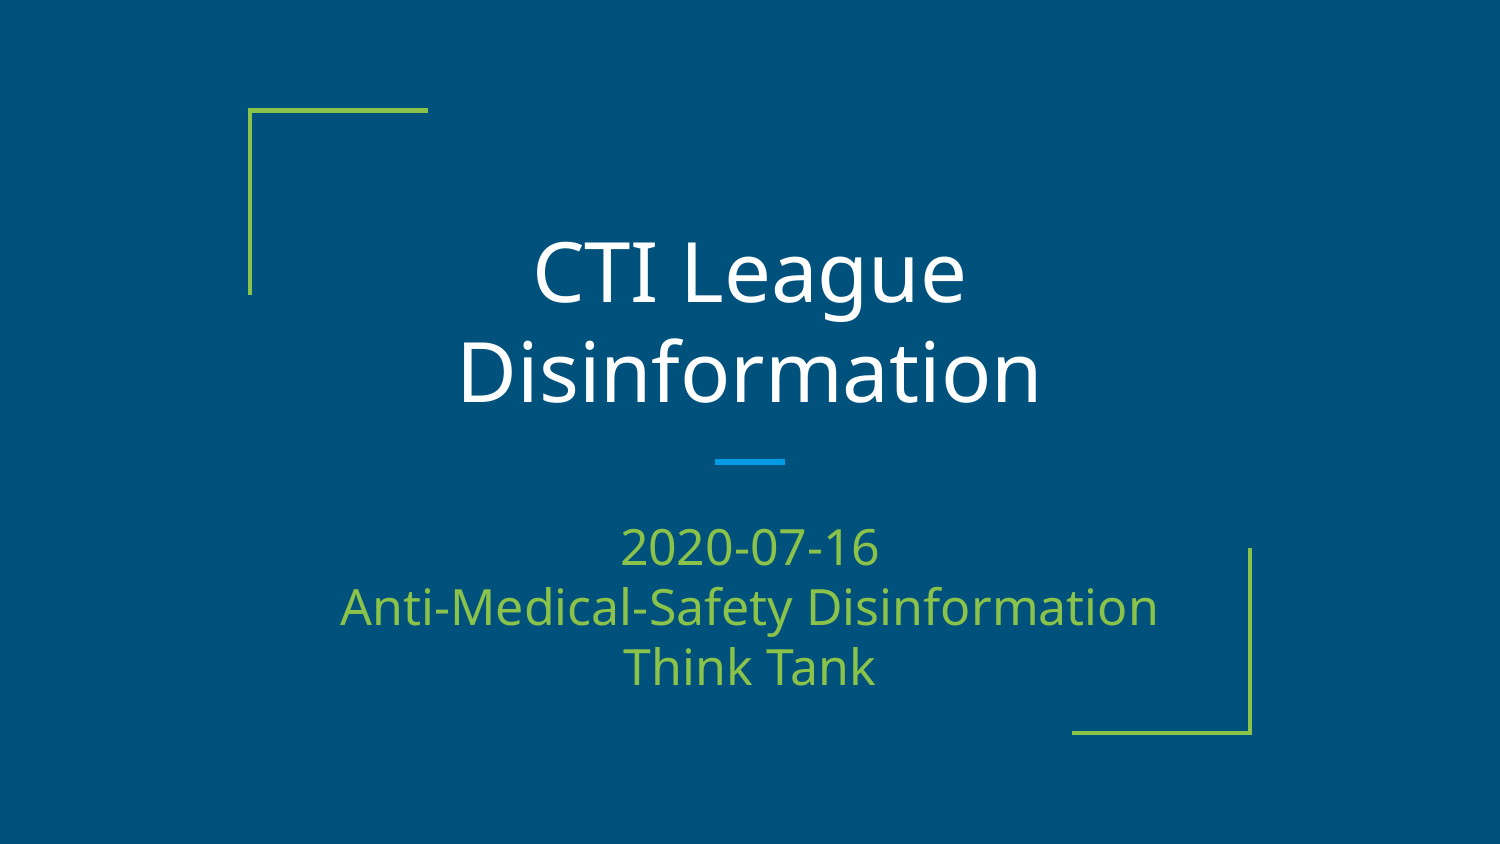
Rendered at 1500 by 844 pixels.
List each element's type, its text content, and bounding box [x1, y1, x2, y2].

subtitle 2020-07-16 Anti-Medical-Safety Disinformation Think Tank [275, 500, 1225, 711]
title CTI League Disinformation [275, 195, 1225, 435]
